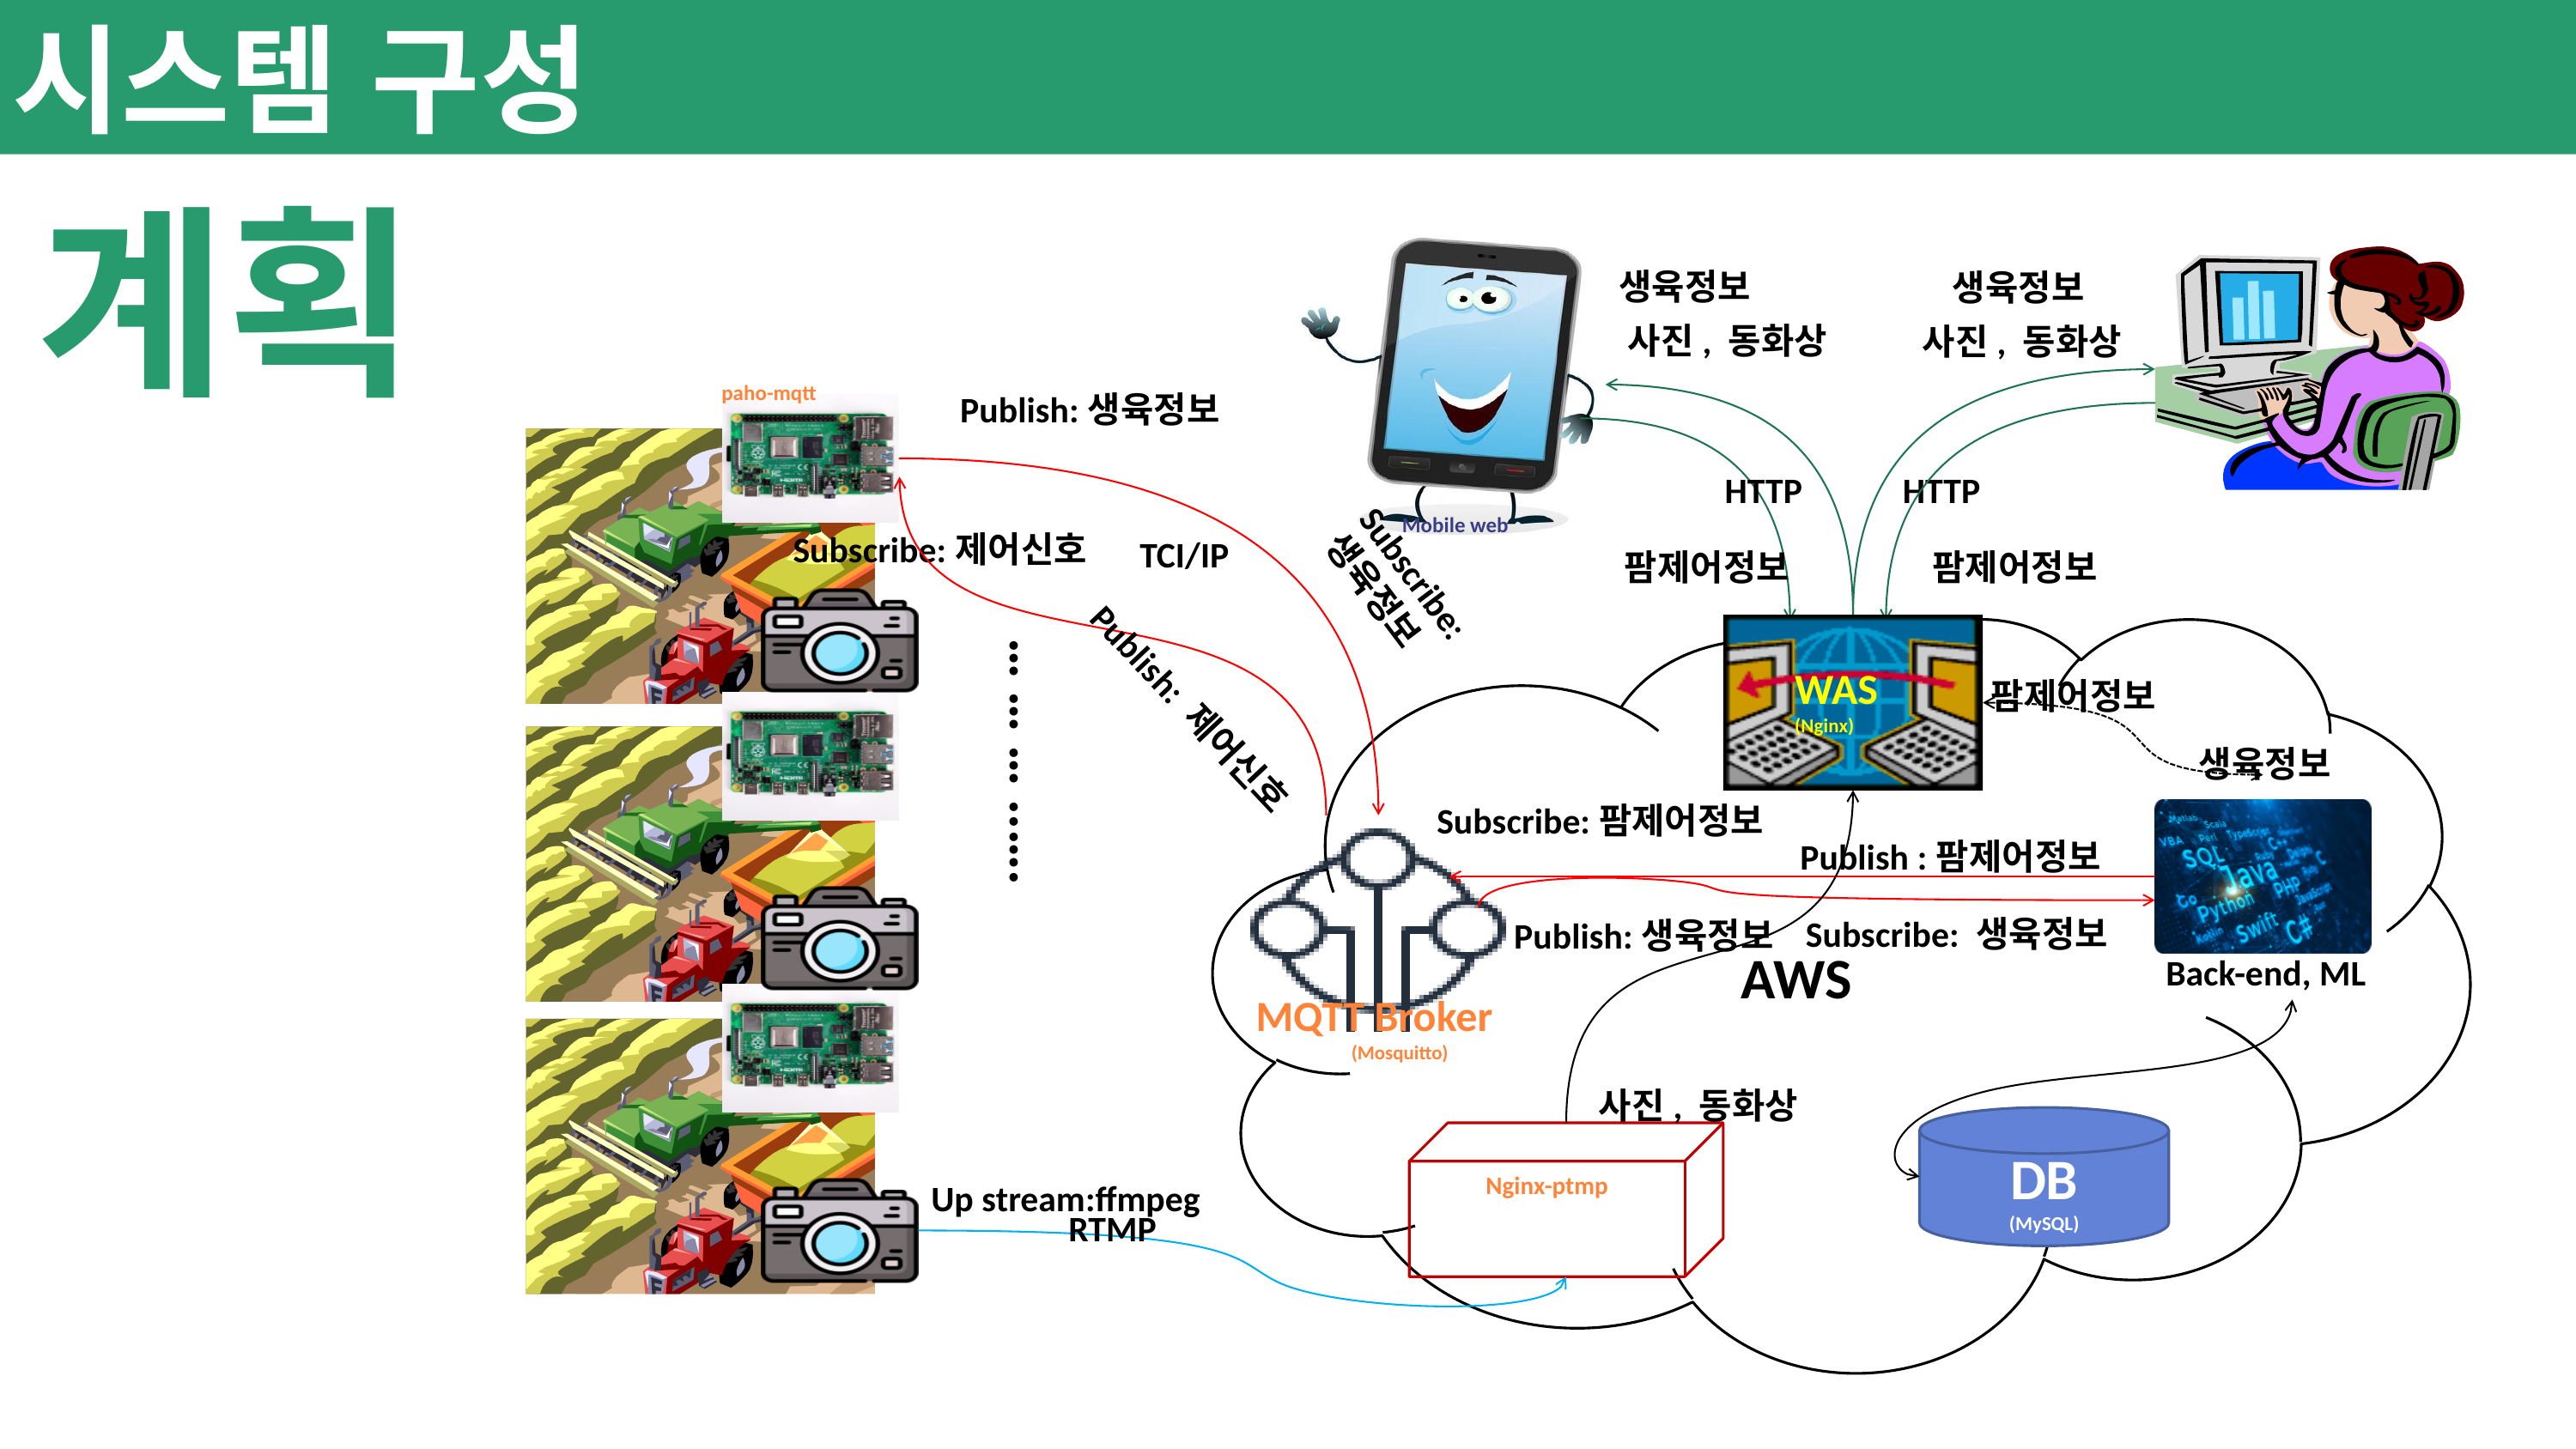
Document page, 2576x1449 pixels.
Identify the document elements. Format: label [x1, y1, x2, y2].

text_box [0, 0, 2576, 431]
text_box [525, 440, 2502, 1372]
